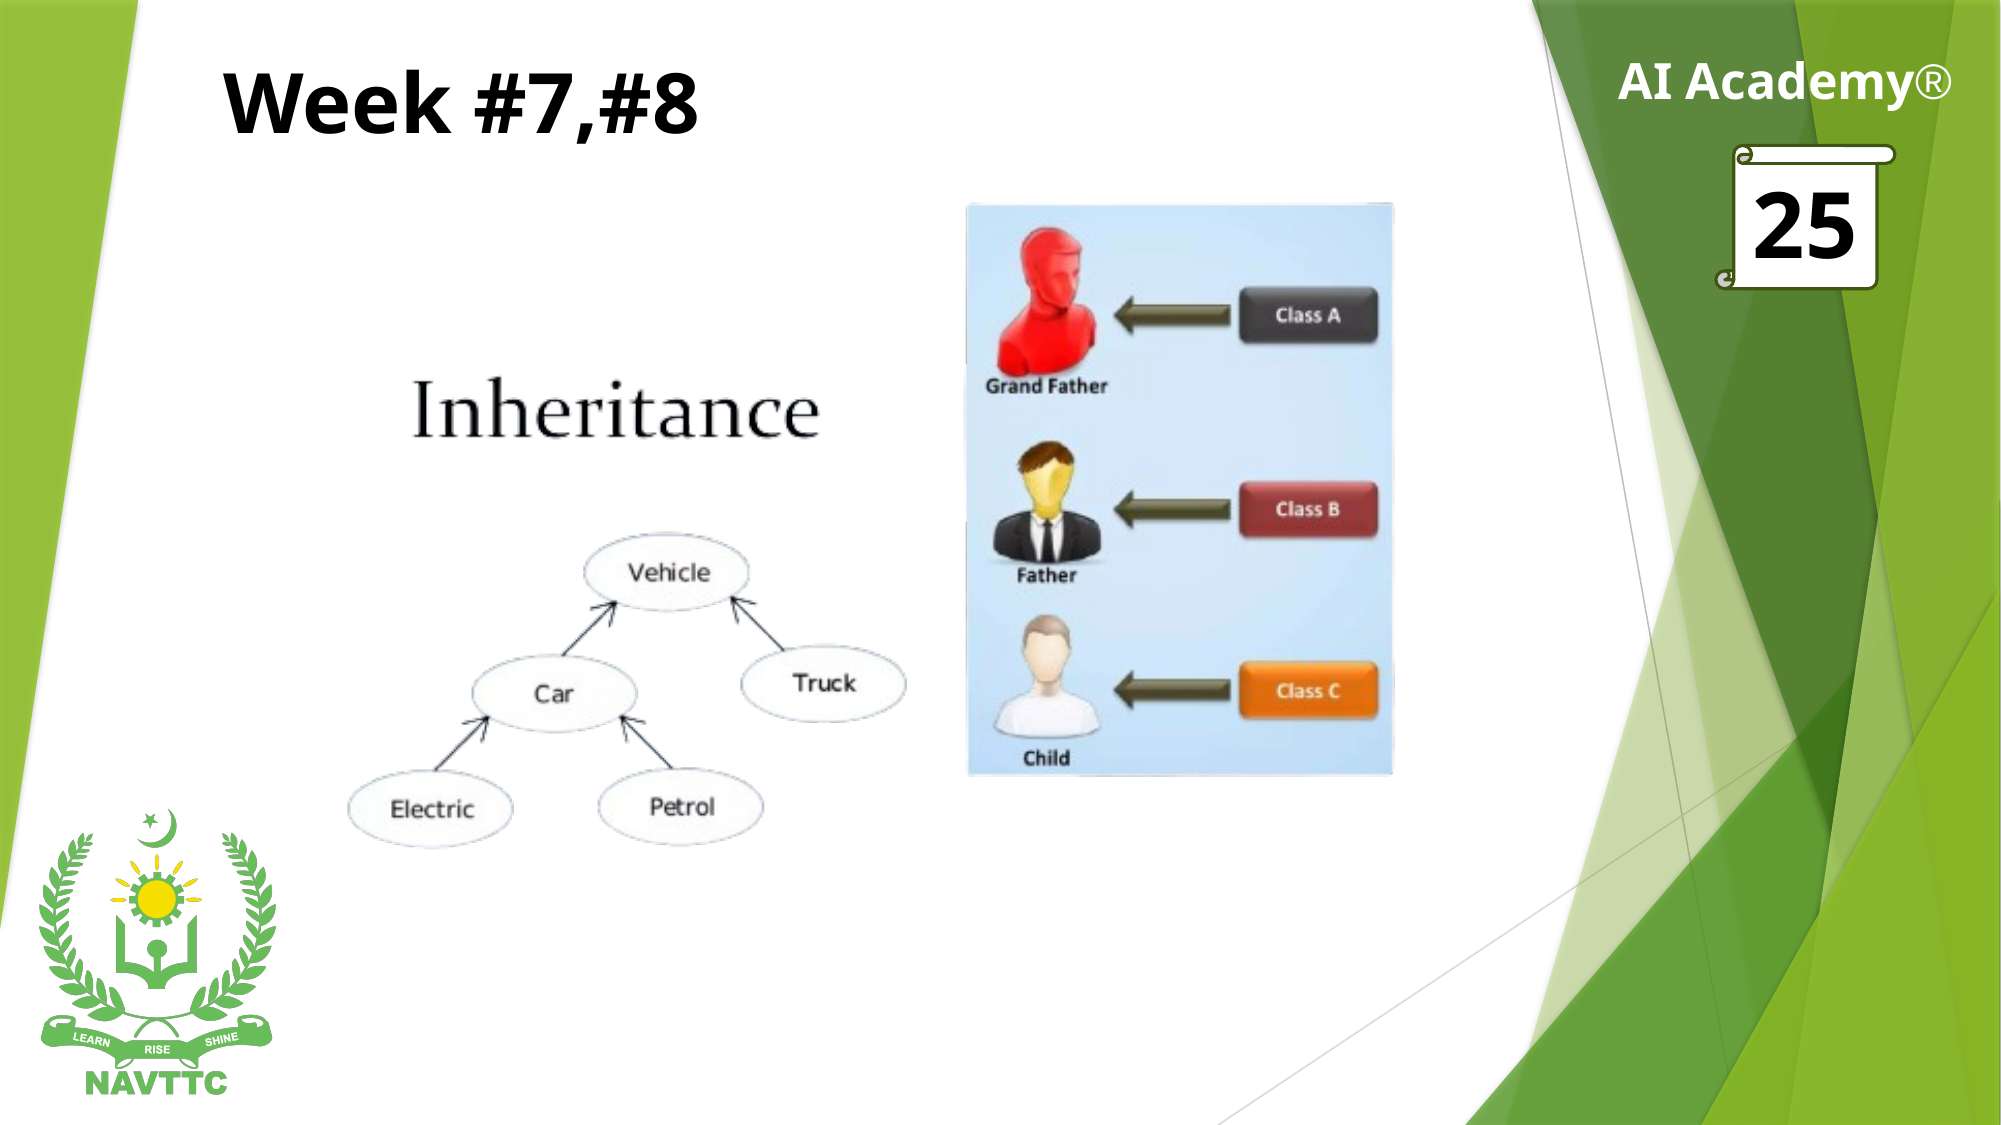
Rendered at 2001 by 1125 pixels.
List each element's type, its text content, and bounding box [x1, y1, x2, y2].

picture [0, 66, 1462, 1110]
text_box AI Academy® [1604, 42, 2000, 118]
text_box 25 [1714, 143, 1897, 291]
text_box Week #7,#8 [208, 42, 715, 158]
